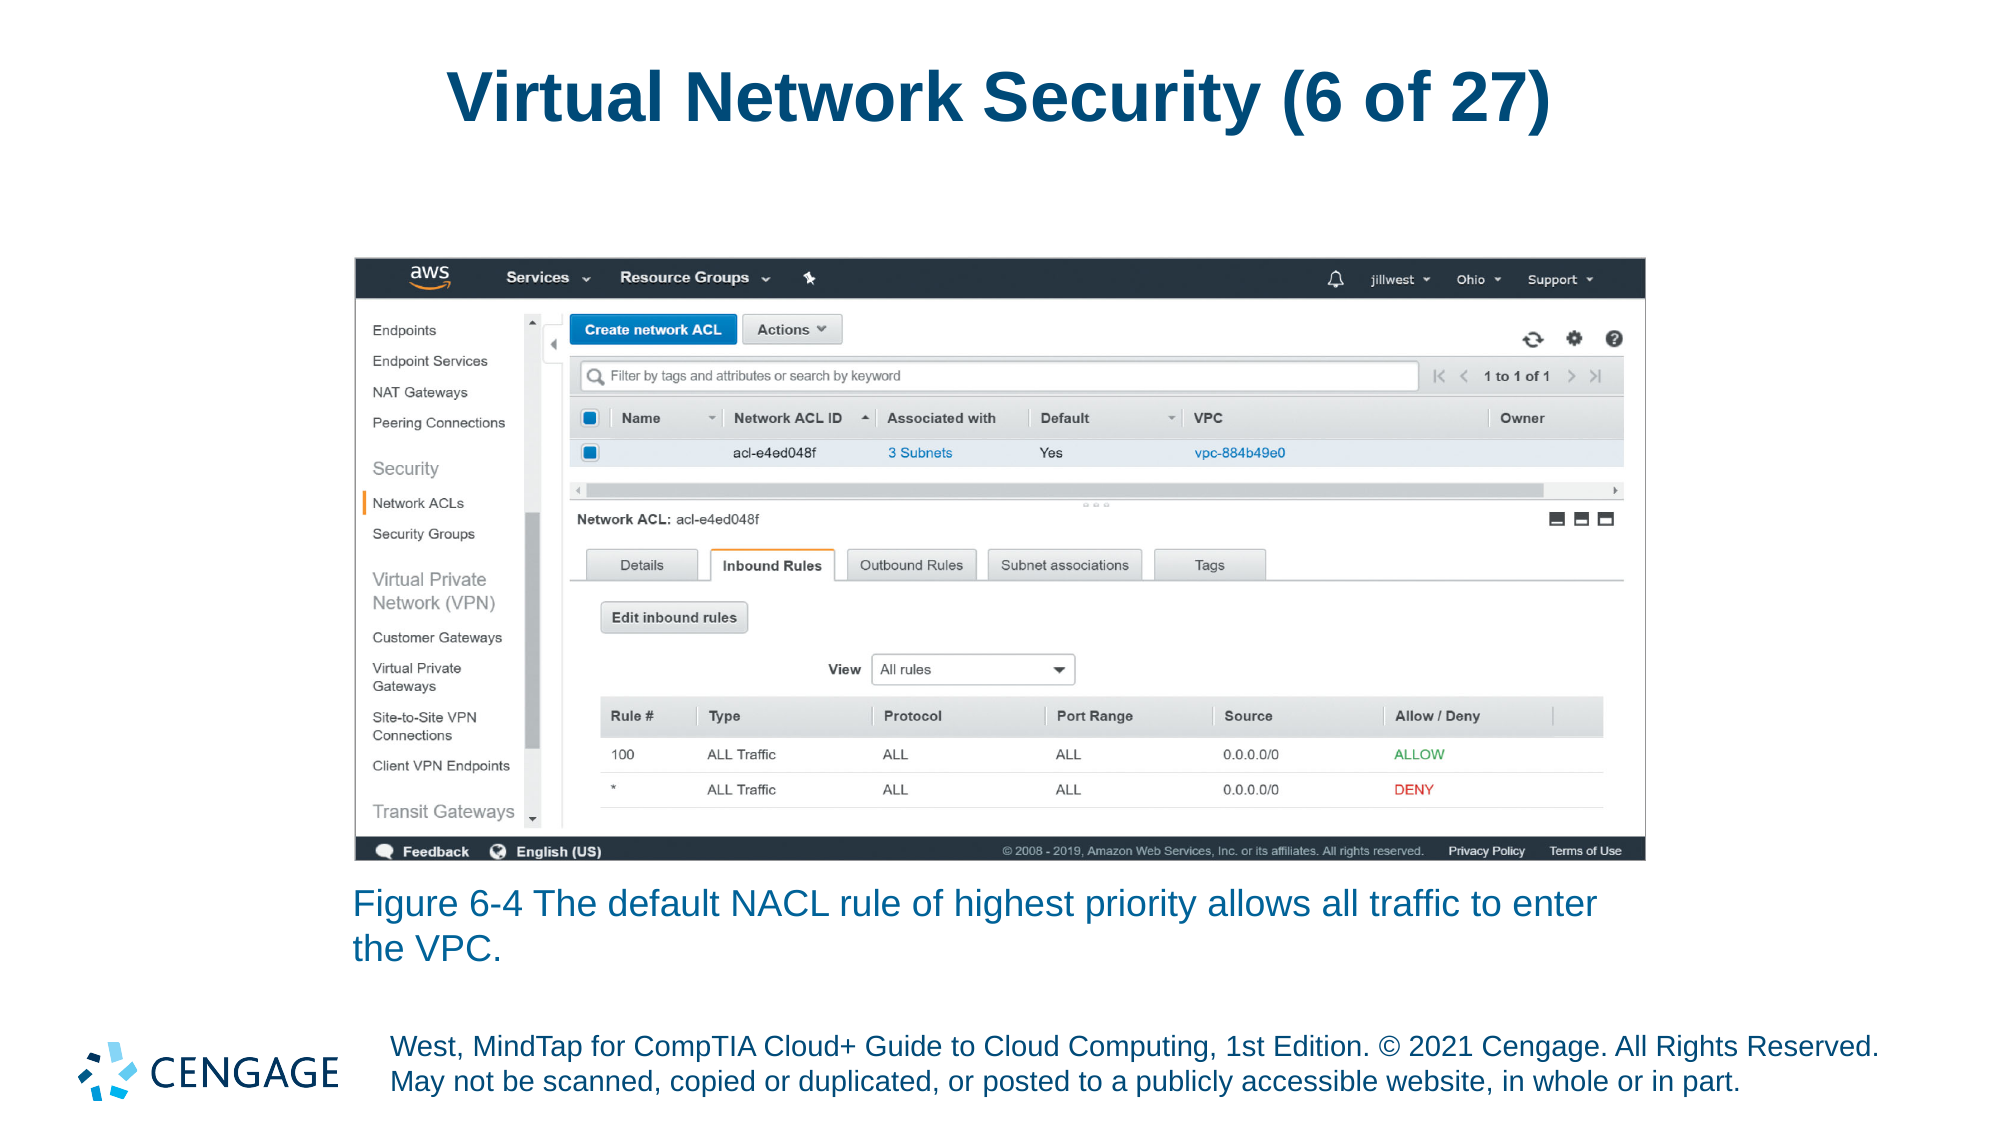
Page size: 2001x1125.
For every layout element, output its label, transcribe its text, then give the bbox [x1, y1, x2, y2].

title Virtual Network Security (6 of 27) [137, 59, 1863, 171]
list Figure 6-4 The default NACL rule of highest priority allows all traffic to enter the VPC. [352, 878, 1648, 986]
picture [78, 1042, 338, 1101]
picture [352, 255, 1648, 863]
